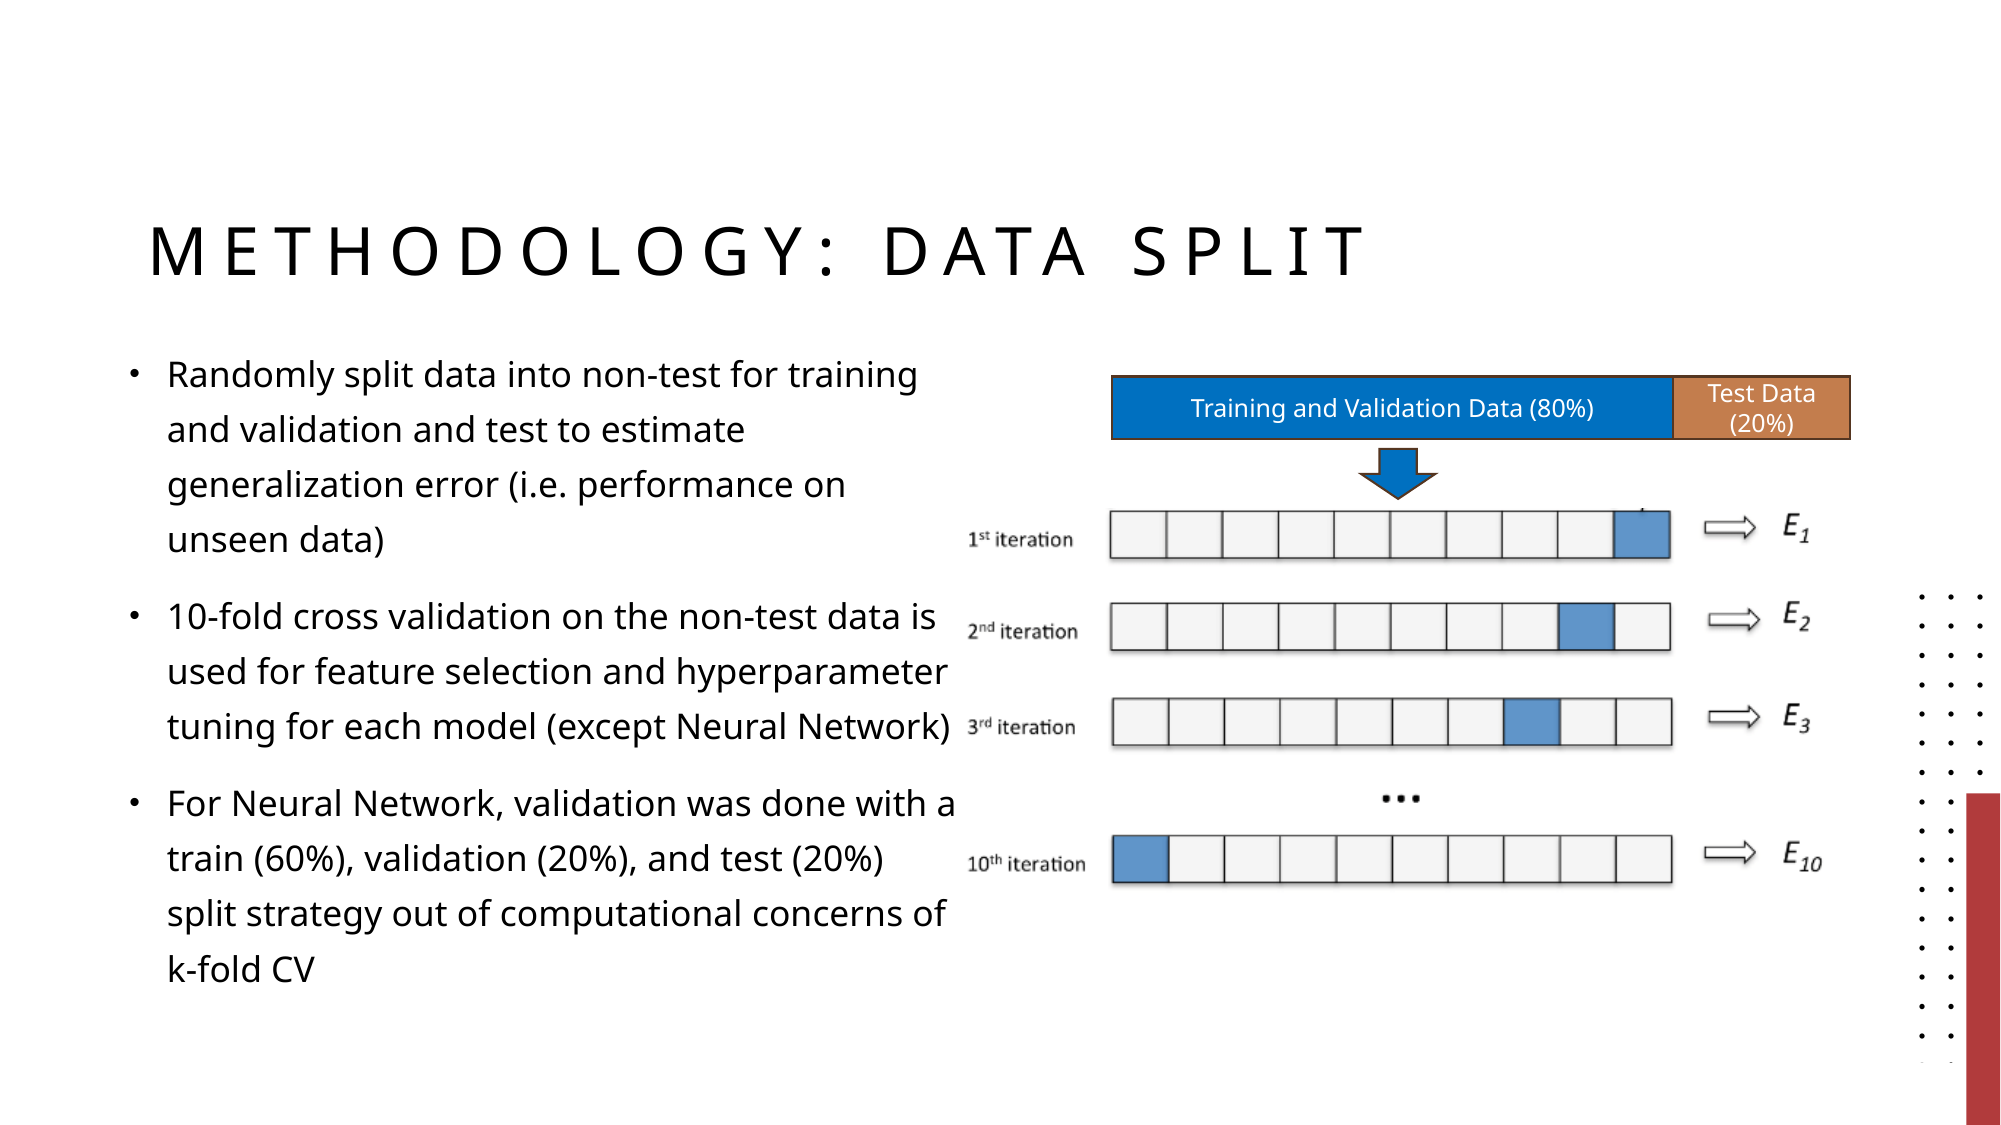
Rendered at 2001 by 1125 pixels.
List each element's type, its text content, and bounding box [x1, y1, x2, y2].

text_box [957, 376, 1851, 896]
title Methodology: Data Split [132, 59, 1832, 296]
list Randomly split data into non-test for training and validation and test to estimate generalization error (i.e. performance on unseen data) 10-fold cross validation on the non-test data is used for feature selection and hyperparameter tuning for each model (except Neural Network) For Neural Network, validation was done with a train (60%), validation (20%), and test (20%) split strategy out of computational concerns of k-fold CV [114, 331, 976, 1007]
picture [1907, 582, 1994, 1064]
